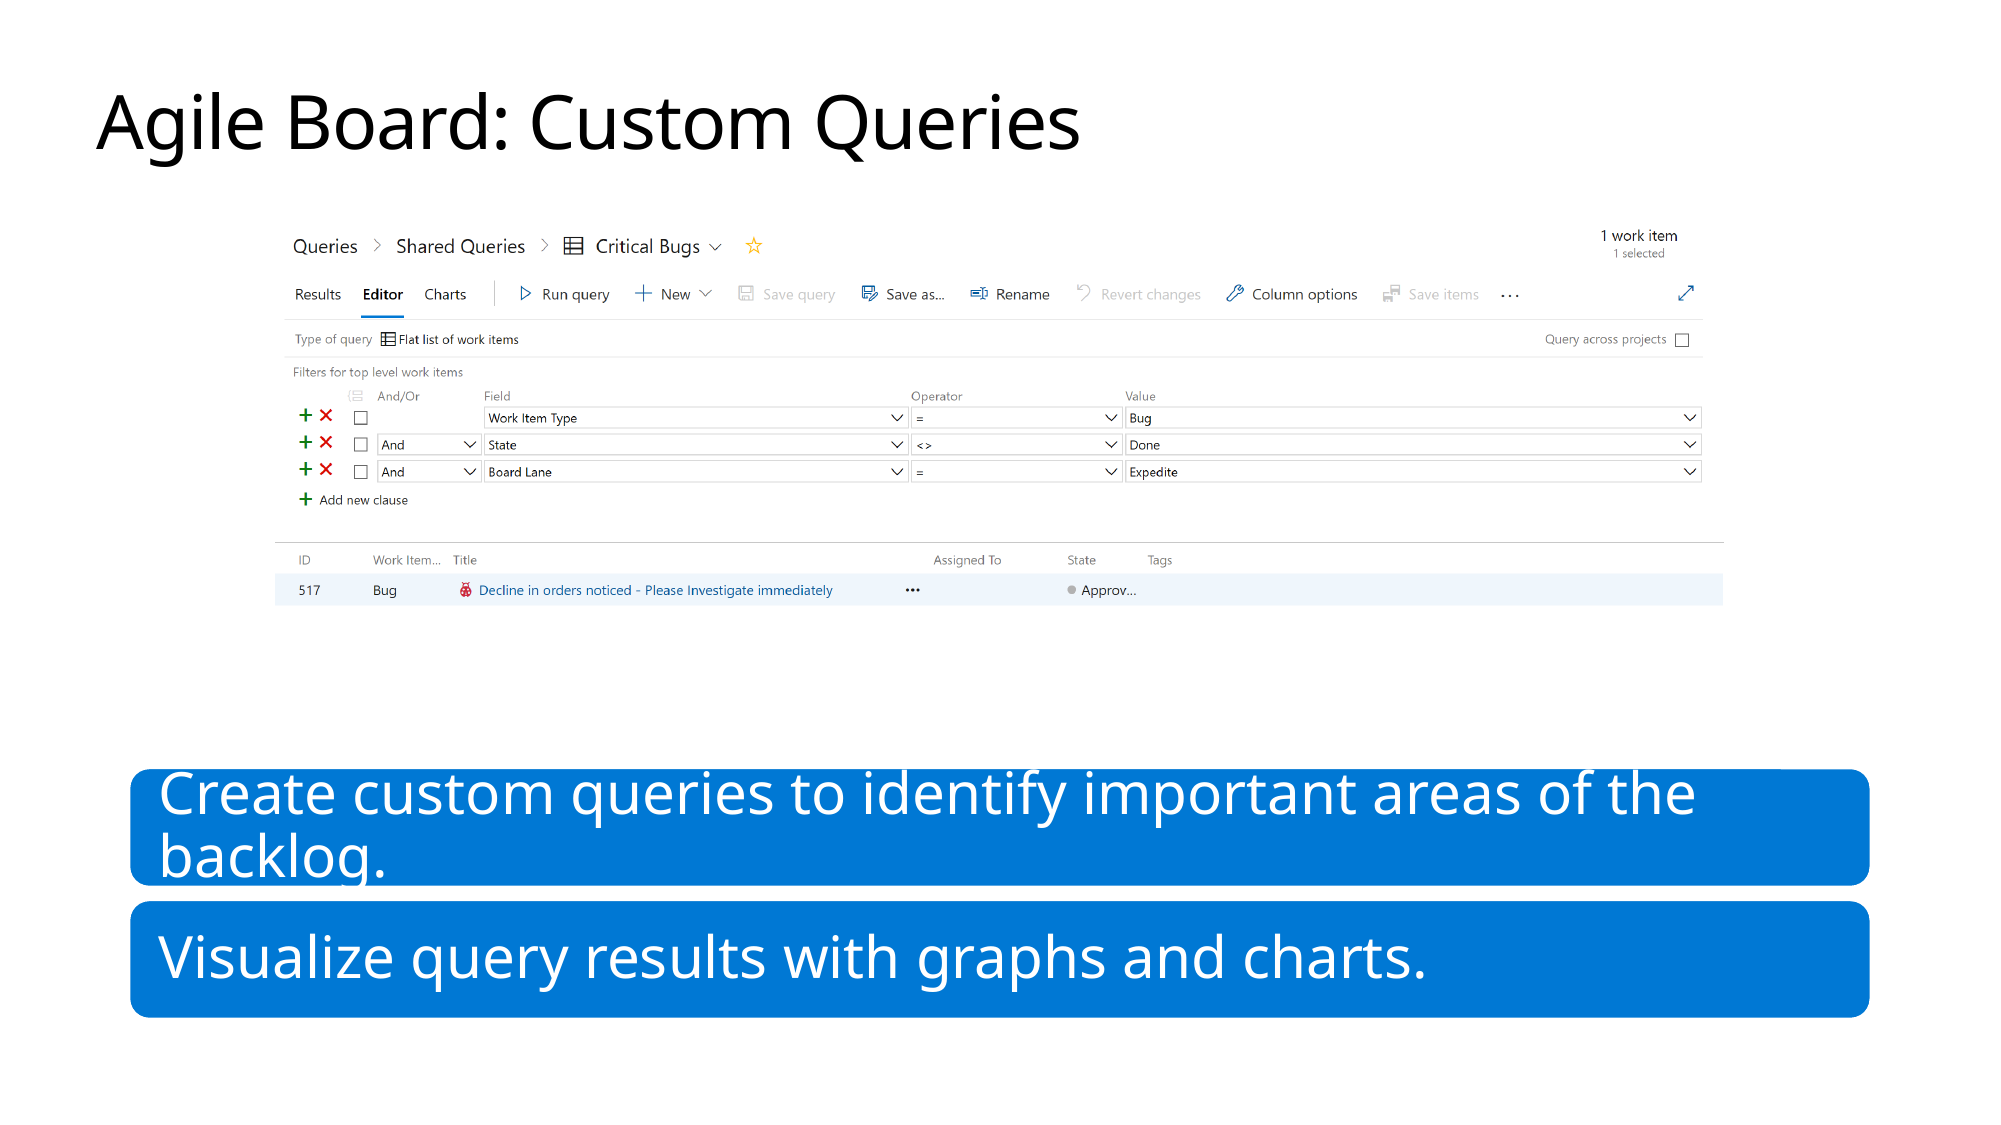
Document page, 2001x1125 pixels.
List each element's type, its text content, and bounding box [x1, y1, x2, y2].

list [275, 217, 1725, 708]
title Agile Board: Custom Queries [96, 75, 1904, 166]
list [129, 737, 1871, 1051]
